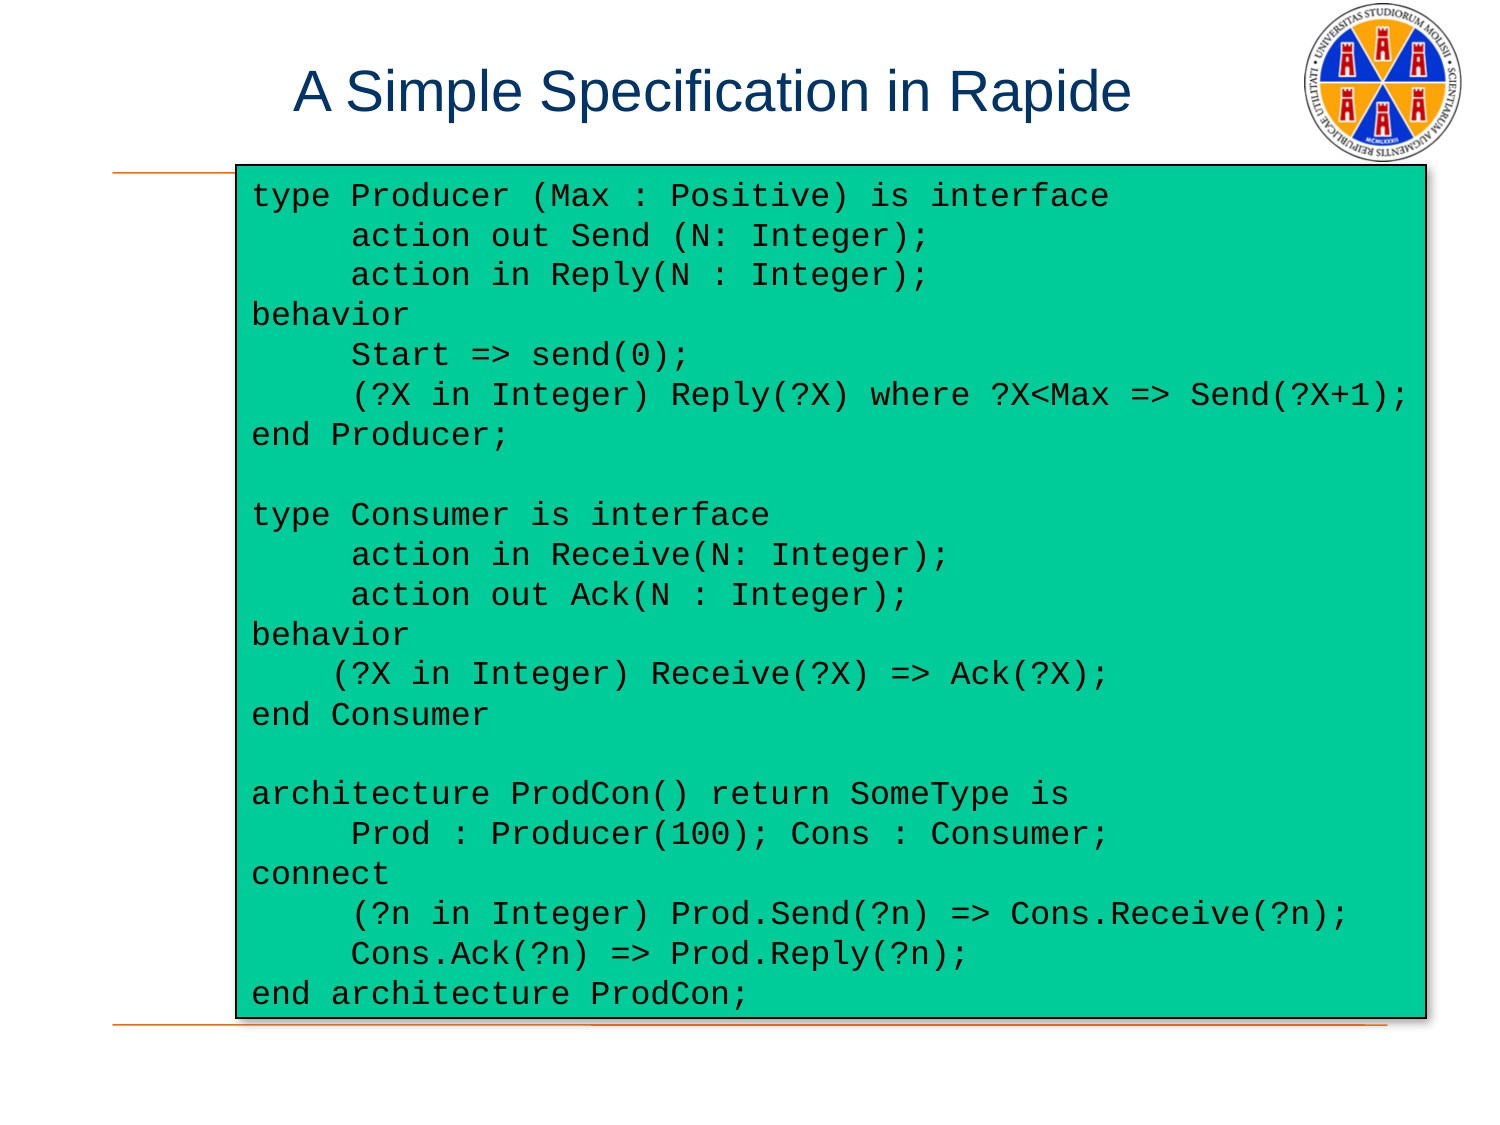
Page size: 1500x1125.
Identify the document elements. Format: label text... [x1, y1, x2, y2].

title A Simple Specification in Rapide [278, 18, 1211, 157]
picture [1269, 0, 1500, 166]
text_box type Producer (Max : Positive) is interface action out Send (N: Integer); action in Reply(N : Integer); behavior Start => send(0); (?X in Integer) Reply(?X) where ?X<Max => Send(?X+1); end Producer; type Consumer is interface action in Receive(N: Integer); action out Ack(N : Integer); behavior (?X in Integer) Receive(?X) => Ack(?X); end Consumer architecture ProdCon() return SomeType is Prod : Producer(100); Cons : Consumer; connect (?n in Integer) Prod.Send(?n) => Cons.Receive(?n); Cons.Ack(?n) => Prod.Reply(?n); end architecture ProdCon; [236, 165, 1427, 1019]
